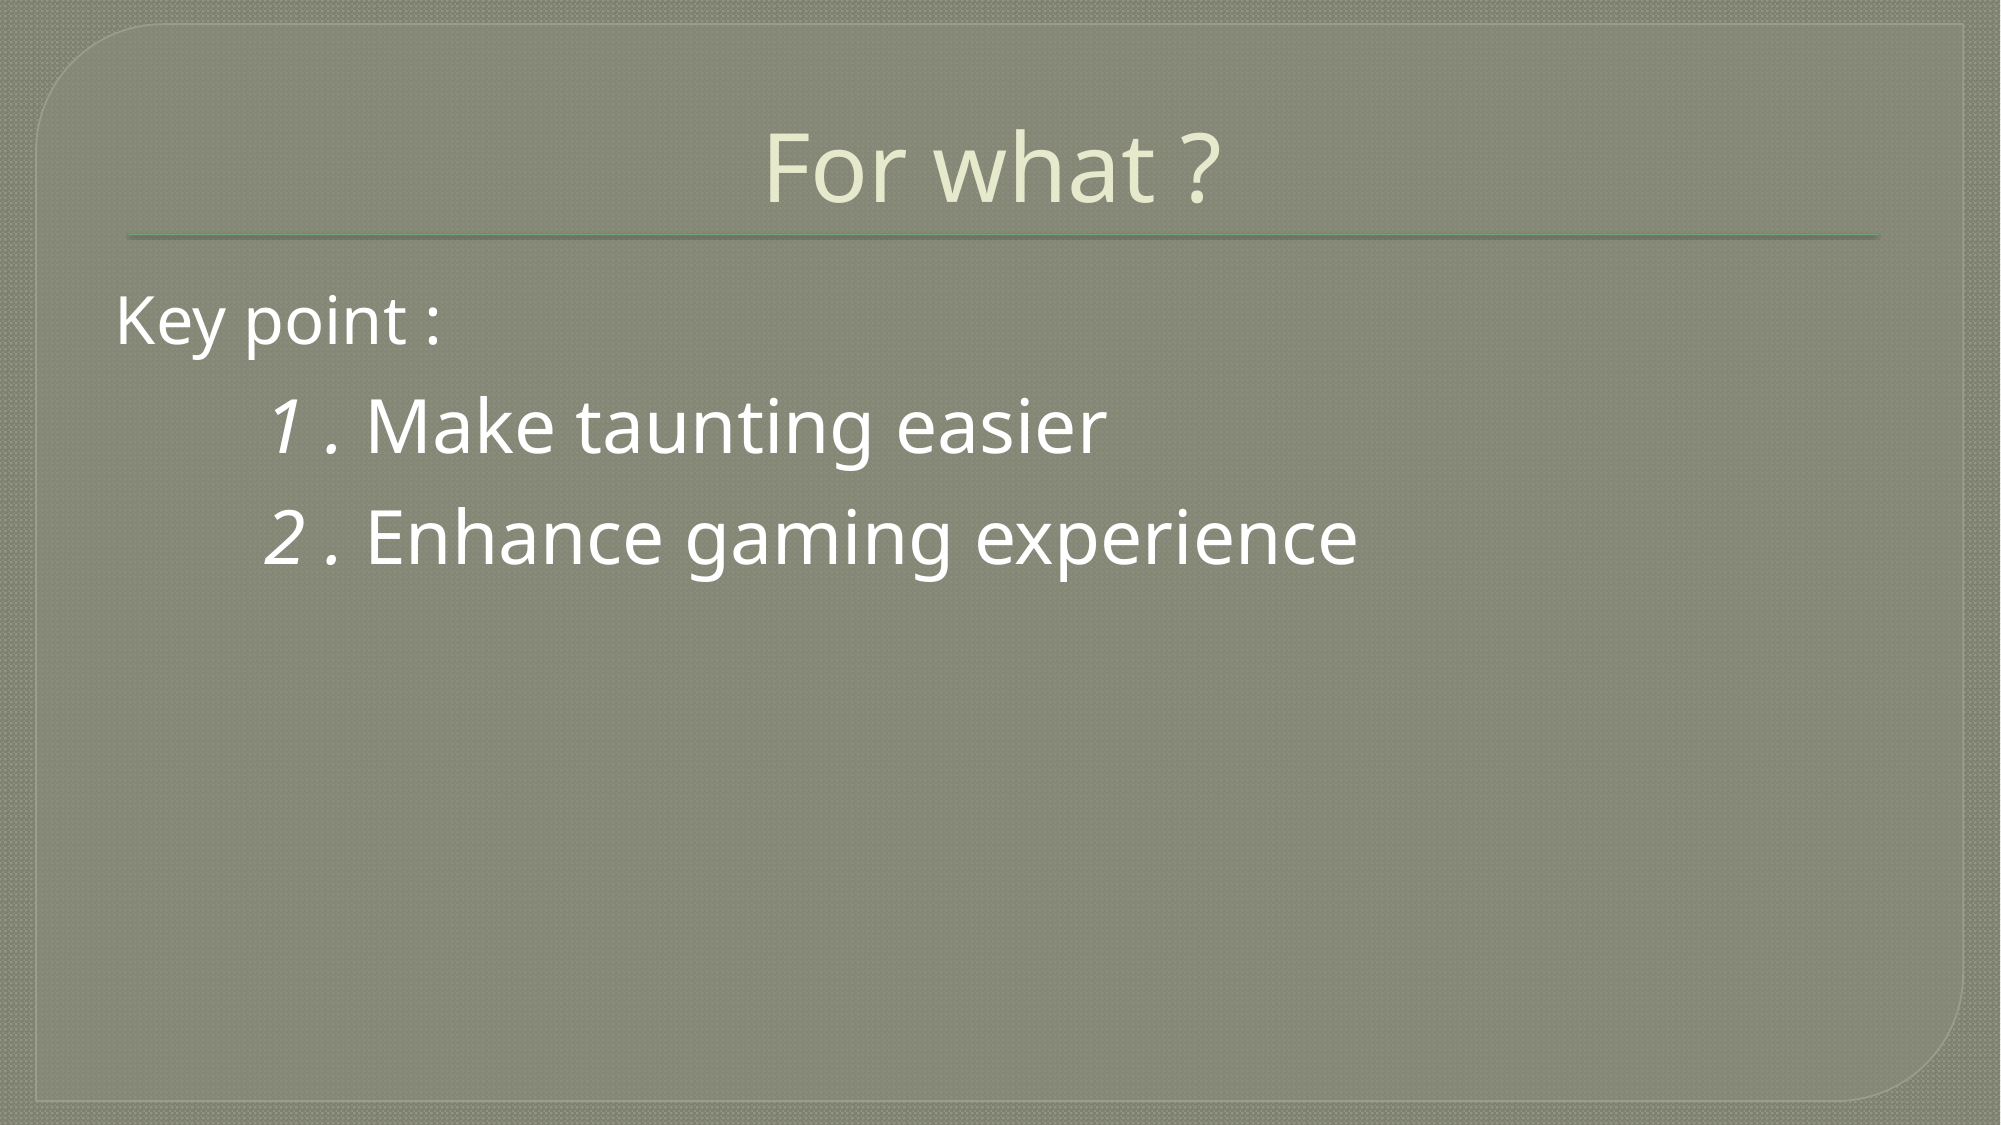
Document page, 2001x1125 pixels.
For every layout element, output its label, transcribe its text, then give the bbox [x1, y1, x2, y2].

title For what ? [99, 41, 1900, 230]
list Key point : 1 . Make taunting easier 2 . Enhance gaming experience [99, 270, 1900, 1013]
